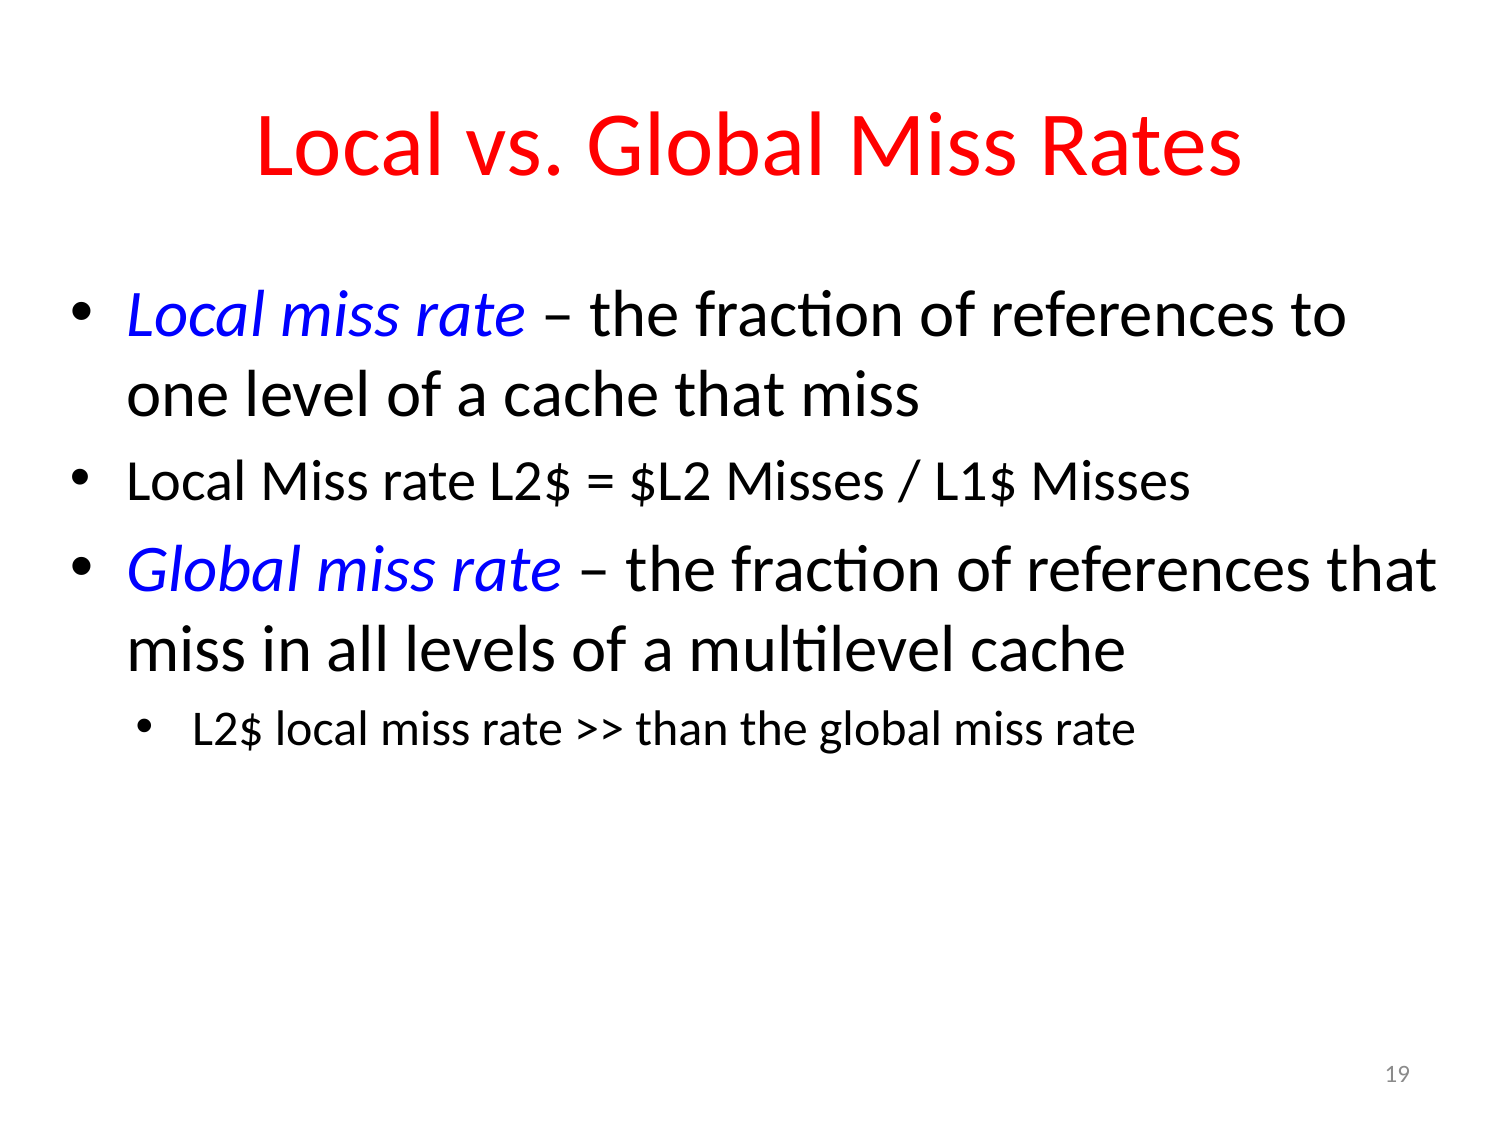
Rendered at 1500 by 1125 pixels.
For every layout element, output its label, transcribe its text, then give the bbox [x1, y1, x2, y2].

list Local miss rate – the fraction of references to one level of a cache that miss Local Miss rate L2$ = $L2 Misses / L1$ Misses Global miss rate – the fraction of references that miss in all levels of a multilevel cache L2$ local miss rate >> than the global miss rate [55, 262, 1474, 1053]
slide_number 19 [1074, 1042, 1425, 1103]
title Local vs. Global Miss Rates [75, 45, 1425, 233]
